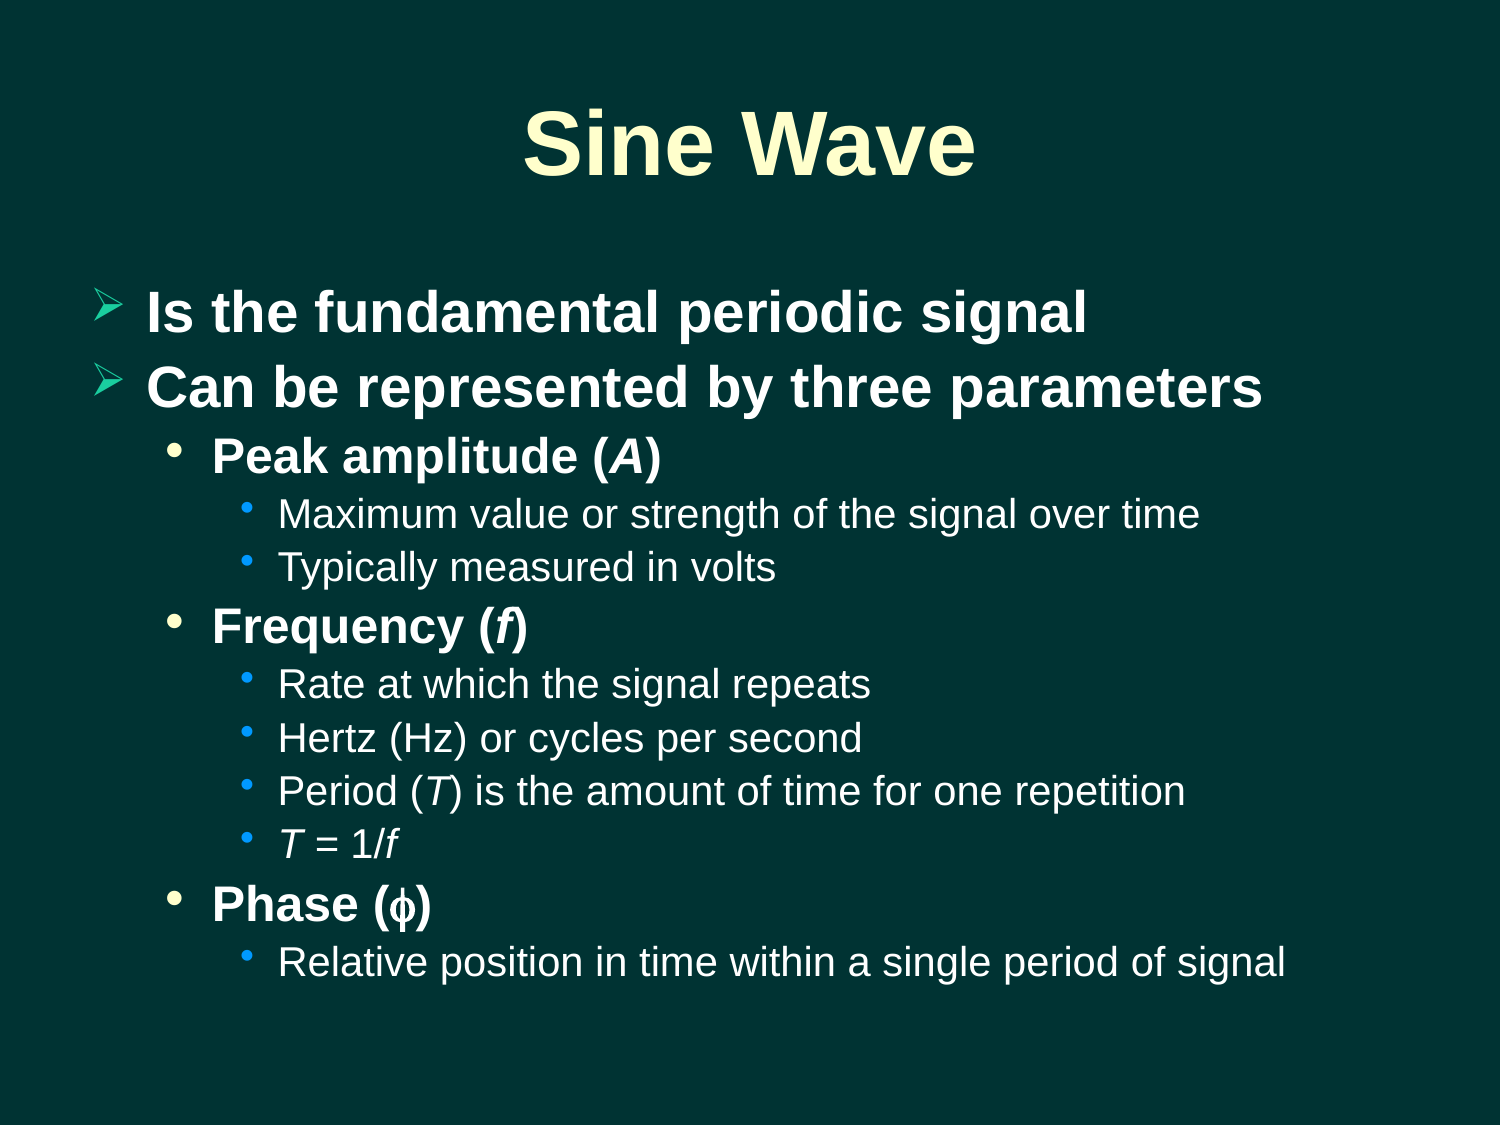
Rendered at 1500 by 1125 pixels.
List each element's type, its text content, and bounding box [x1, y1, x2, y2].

title Sine Wave [74, 45, 1426, 233]
list Is the fundamental periodic signal Can be represented by three parameters Peak amplitude (A) Maximum value or strength of the signal over time Typically measured in volts Frequency (f) Rate at which the signal repeats Hertz (Hz) or cycles per second Period (T) is the amount of time for one repetition T = 1/f Phase () Relative position in time within a single period of signal [74, 274, 1426, 1044]
